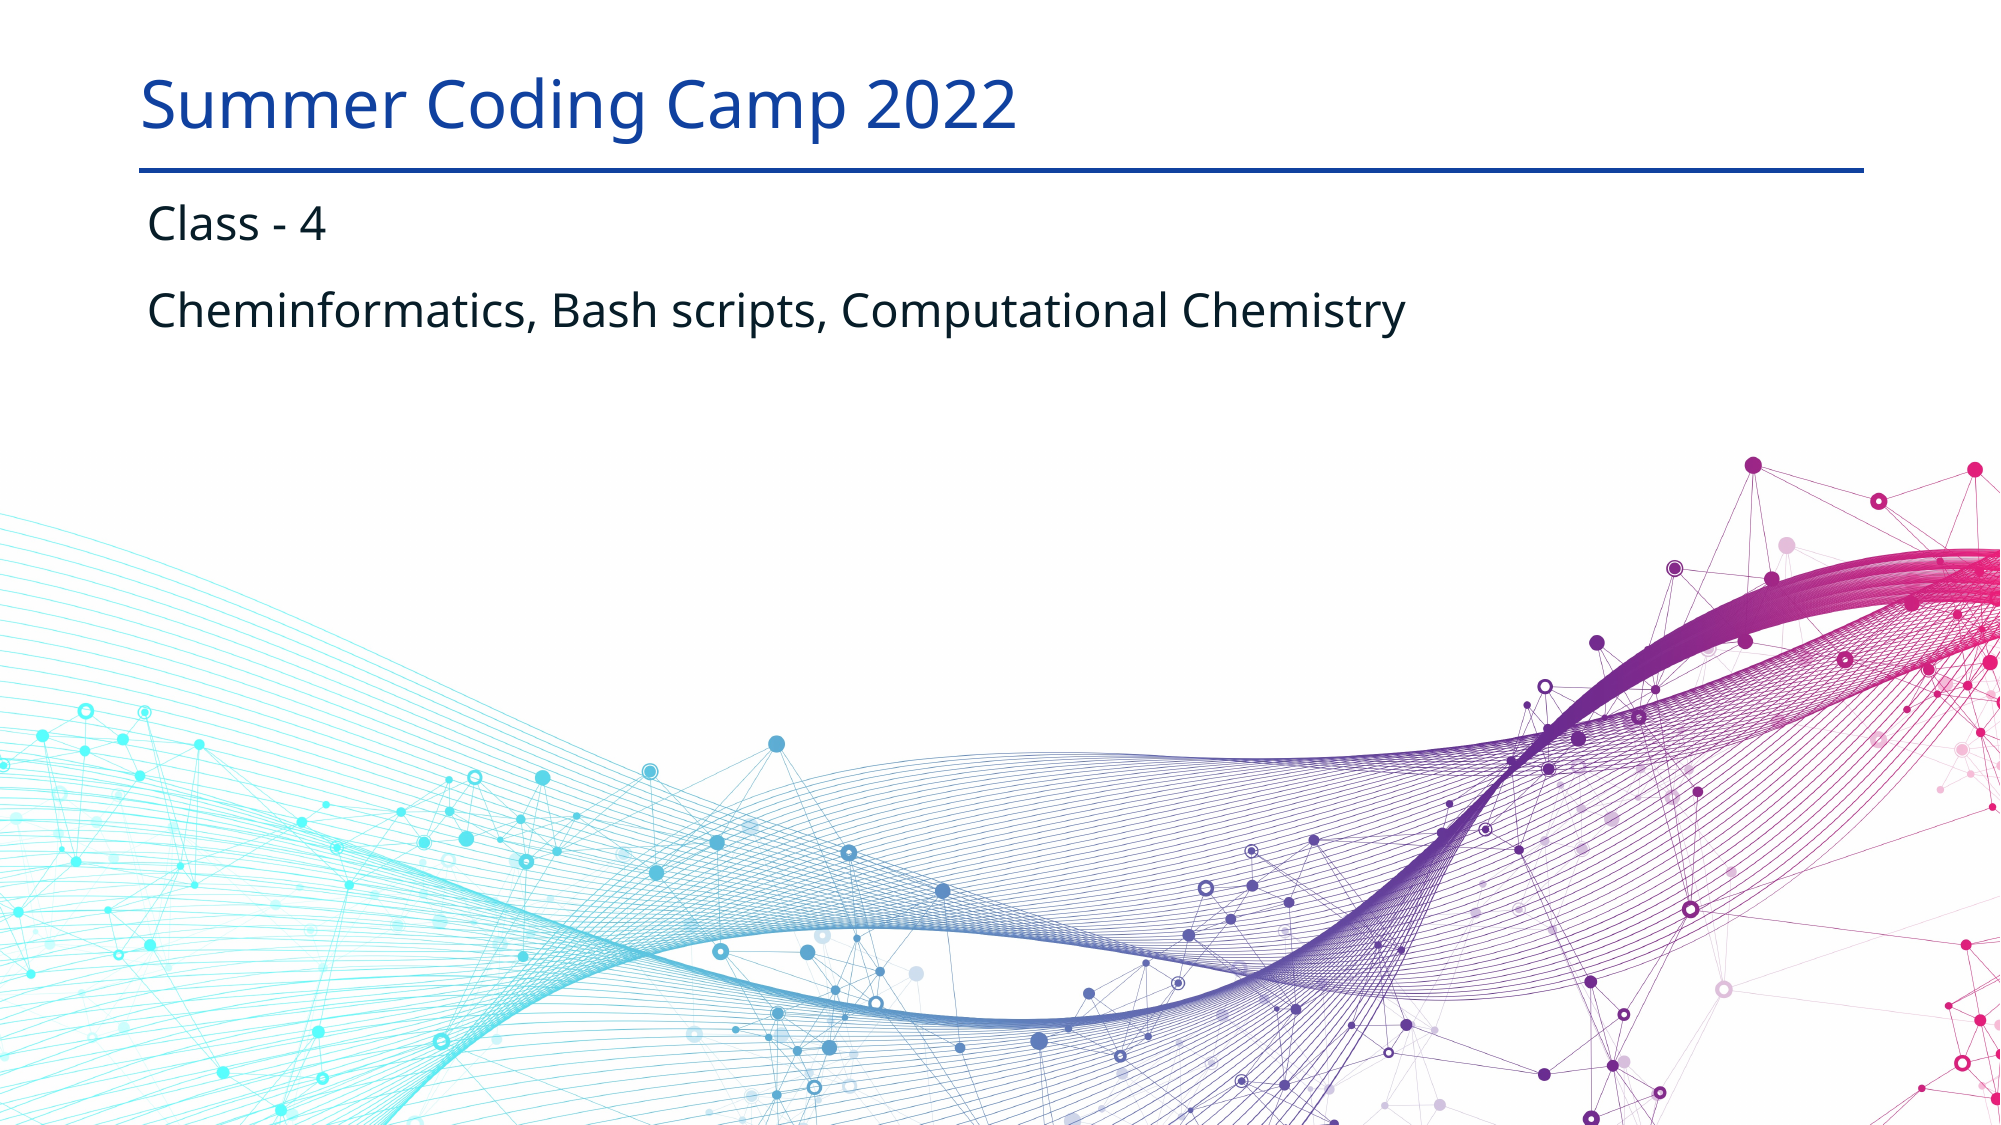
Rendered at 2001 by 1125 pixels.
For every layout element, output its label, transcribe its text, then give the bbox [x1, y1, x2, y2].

text_box Class - 4 [132, 186, 1777, 258]
text_box Summer Coding Camp 2022 [132, 54, 2000, 150]
text_box Cheminformatics, Bash scripts, Computational Chemistry [132, 273, 1777, 345]
picture [0, 450, 2000, 1125]
